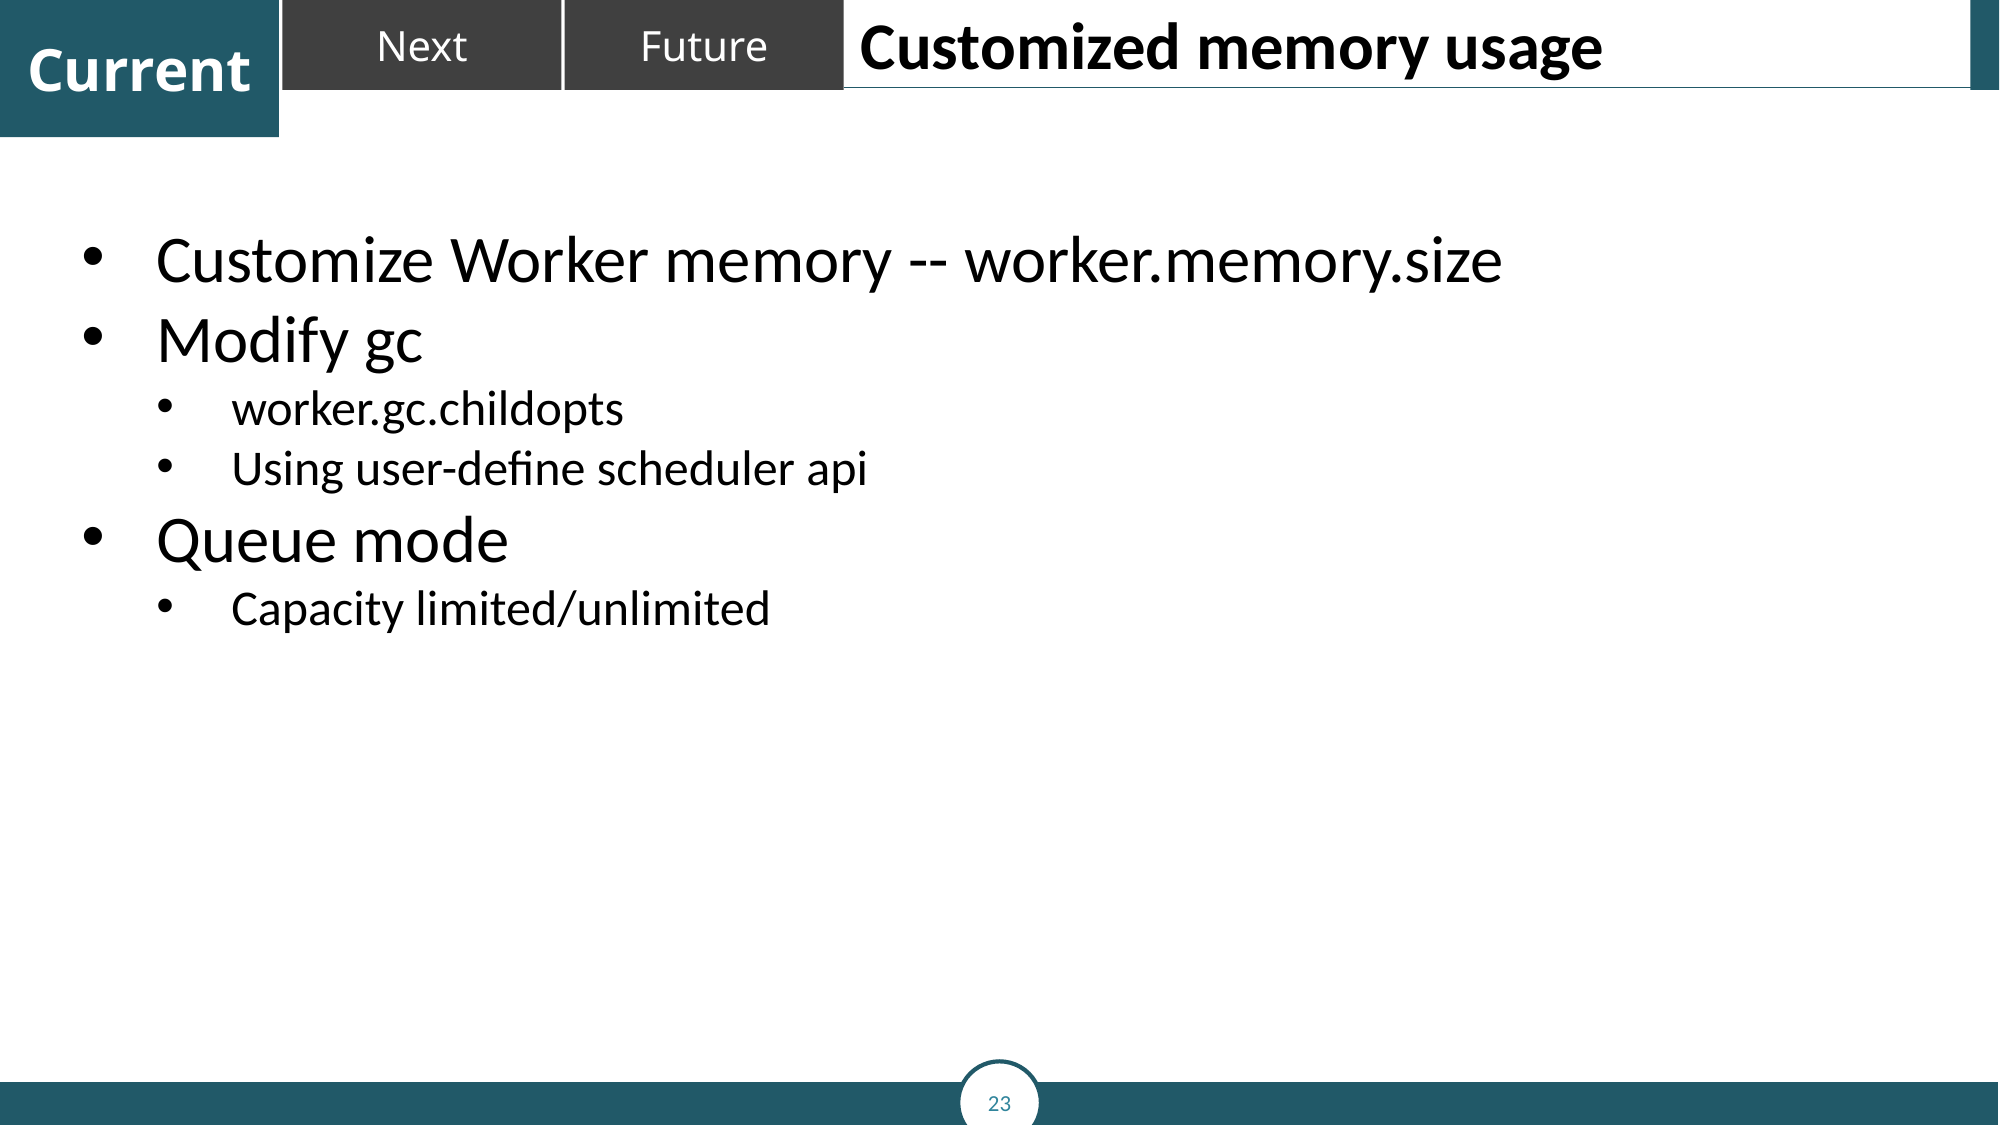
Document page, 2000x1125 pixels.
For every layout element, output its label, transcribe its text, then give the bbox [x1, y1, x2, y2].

text_box Customize Worker memory -- worker.memory.size Modify gc worker.gc.childopts Using user-define scheduler api Queue mode Capacity limited/unlimited [66, 208, 1874, 643]
text_box Customized memory usage [846, 0, 1976, 91]
